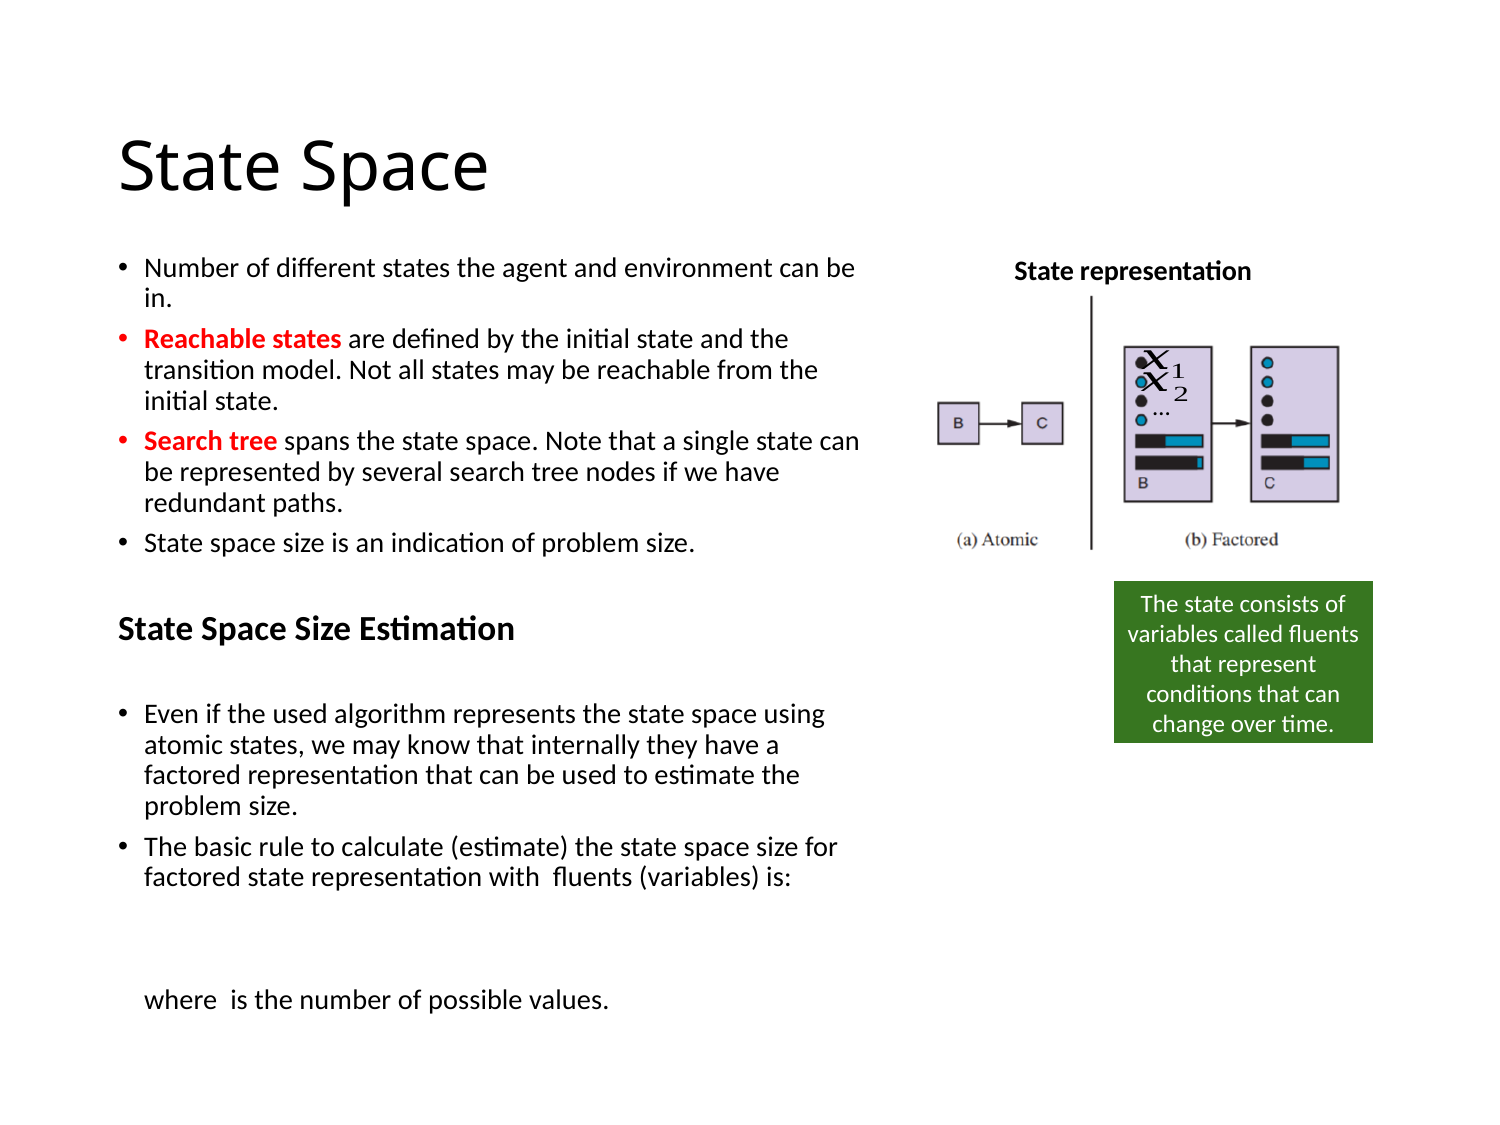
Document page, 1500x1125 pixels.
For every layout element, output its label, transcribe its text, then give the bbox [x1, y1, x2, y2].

picture [908, 290, 1359, 567]
text_box The state consists of variables called fluents that represent conditions that can change over time. [1111, 578, 1376, 746]
text_box State representation [978, 245, 1289, 290]
title State Space [103, 59, 1397, 278]
